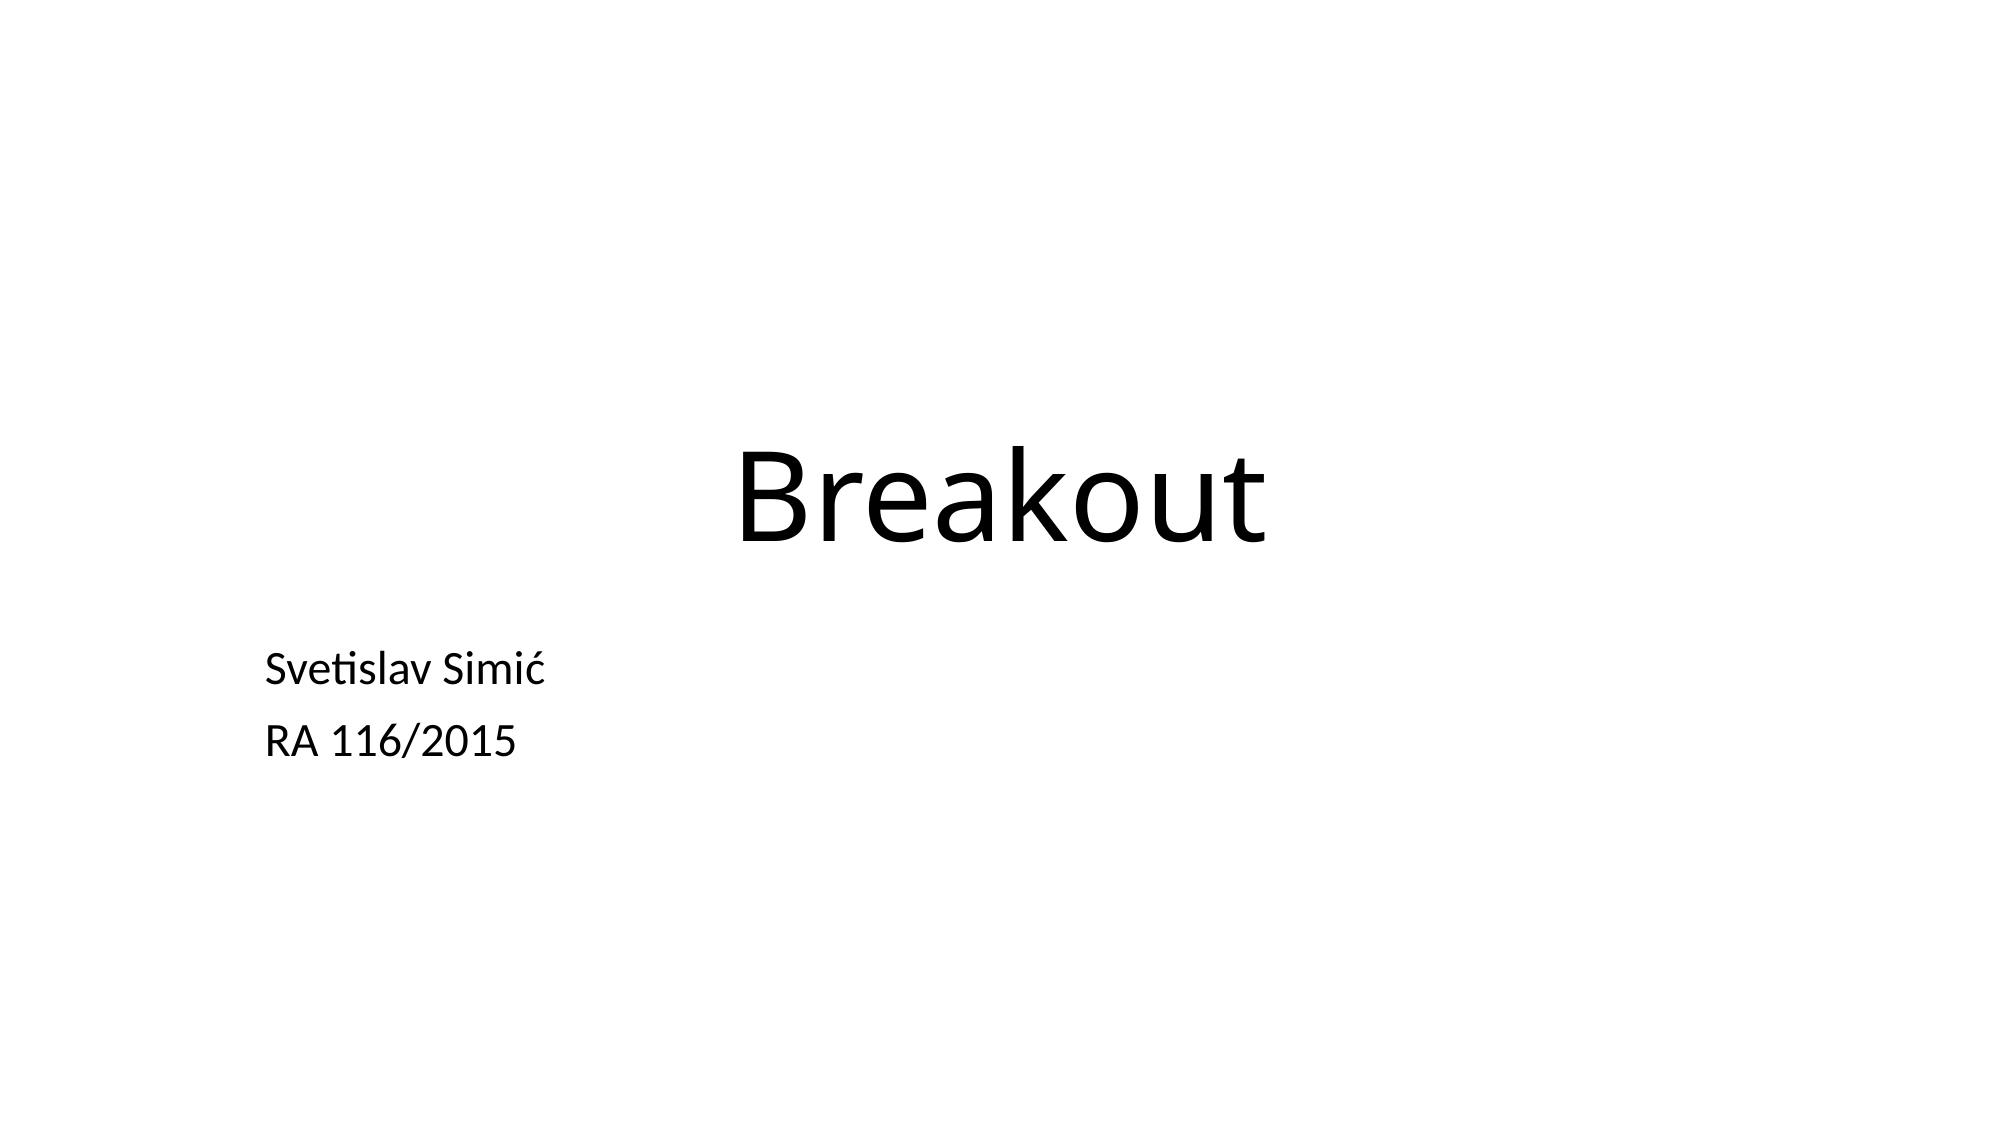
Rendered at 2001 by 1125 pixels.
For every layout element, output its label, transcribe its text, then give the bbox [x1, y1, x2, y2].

subtitle Svetislav Simić RA 116/2015 [249, 635, 1750, 775]
title Breakout [249, 184, 1750, 576]
